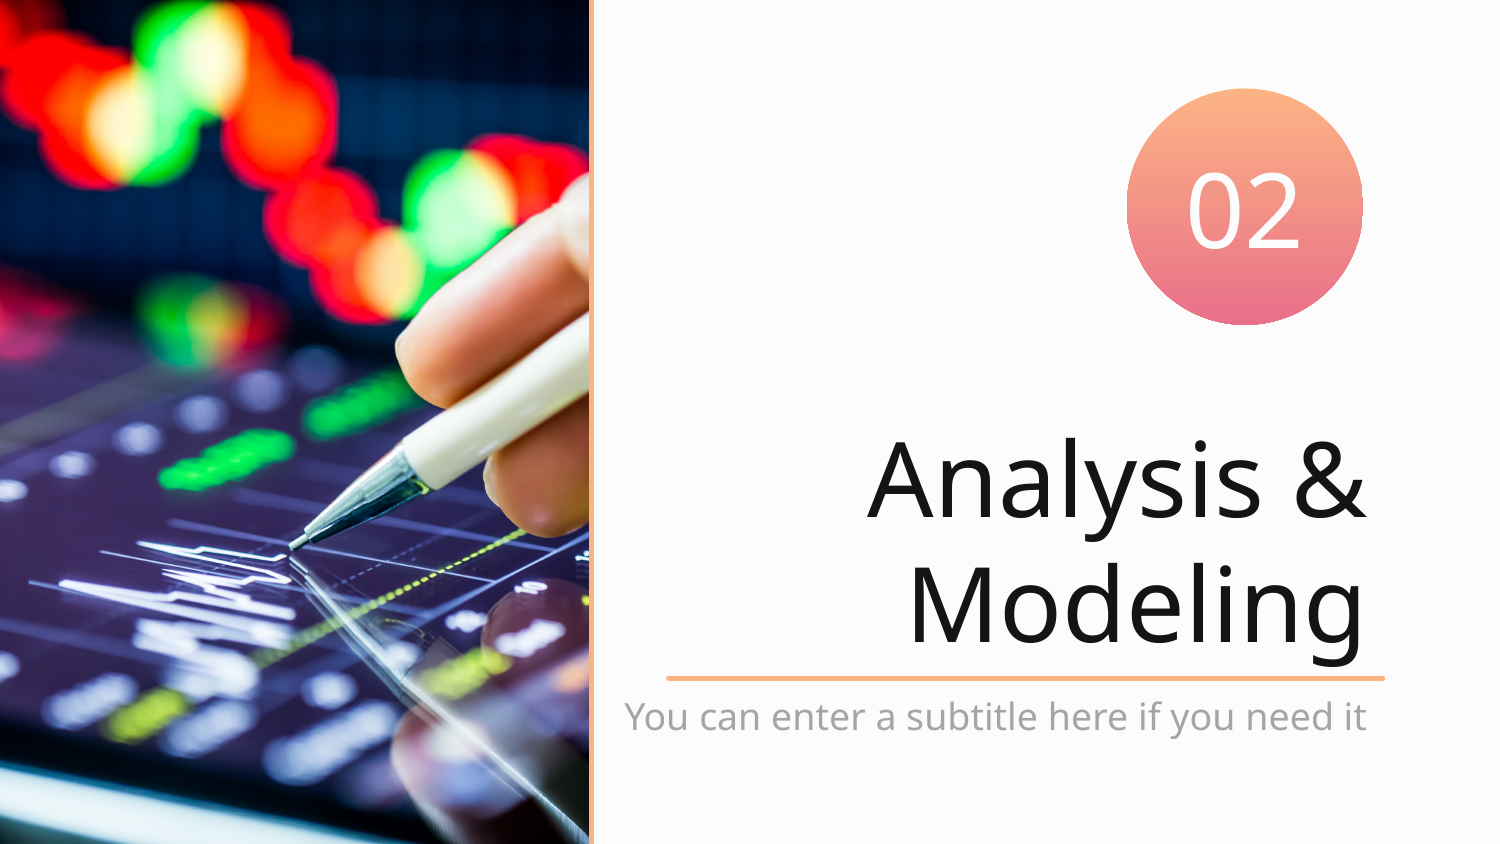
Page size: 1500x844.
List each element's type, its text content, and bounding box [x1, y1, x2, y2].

text_box [1170, 88, 1320, 115]
title Analysis & Modeling [598, 397, 1383, 677]
text_box [1170, 298, 1320, 325]
subtitle You can enter a subtitle here if you need it [598, 677, 1383, 758]
title 02 [1106, 115, 1383, 298]
picture [0, 0, 591, 844]
